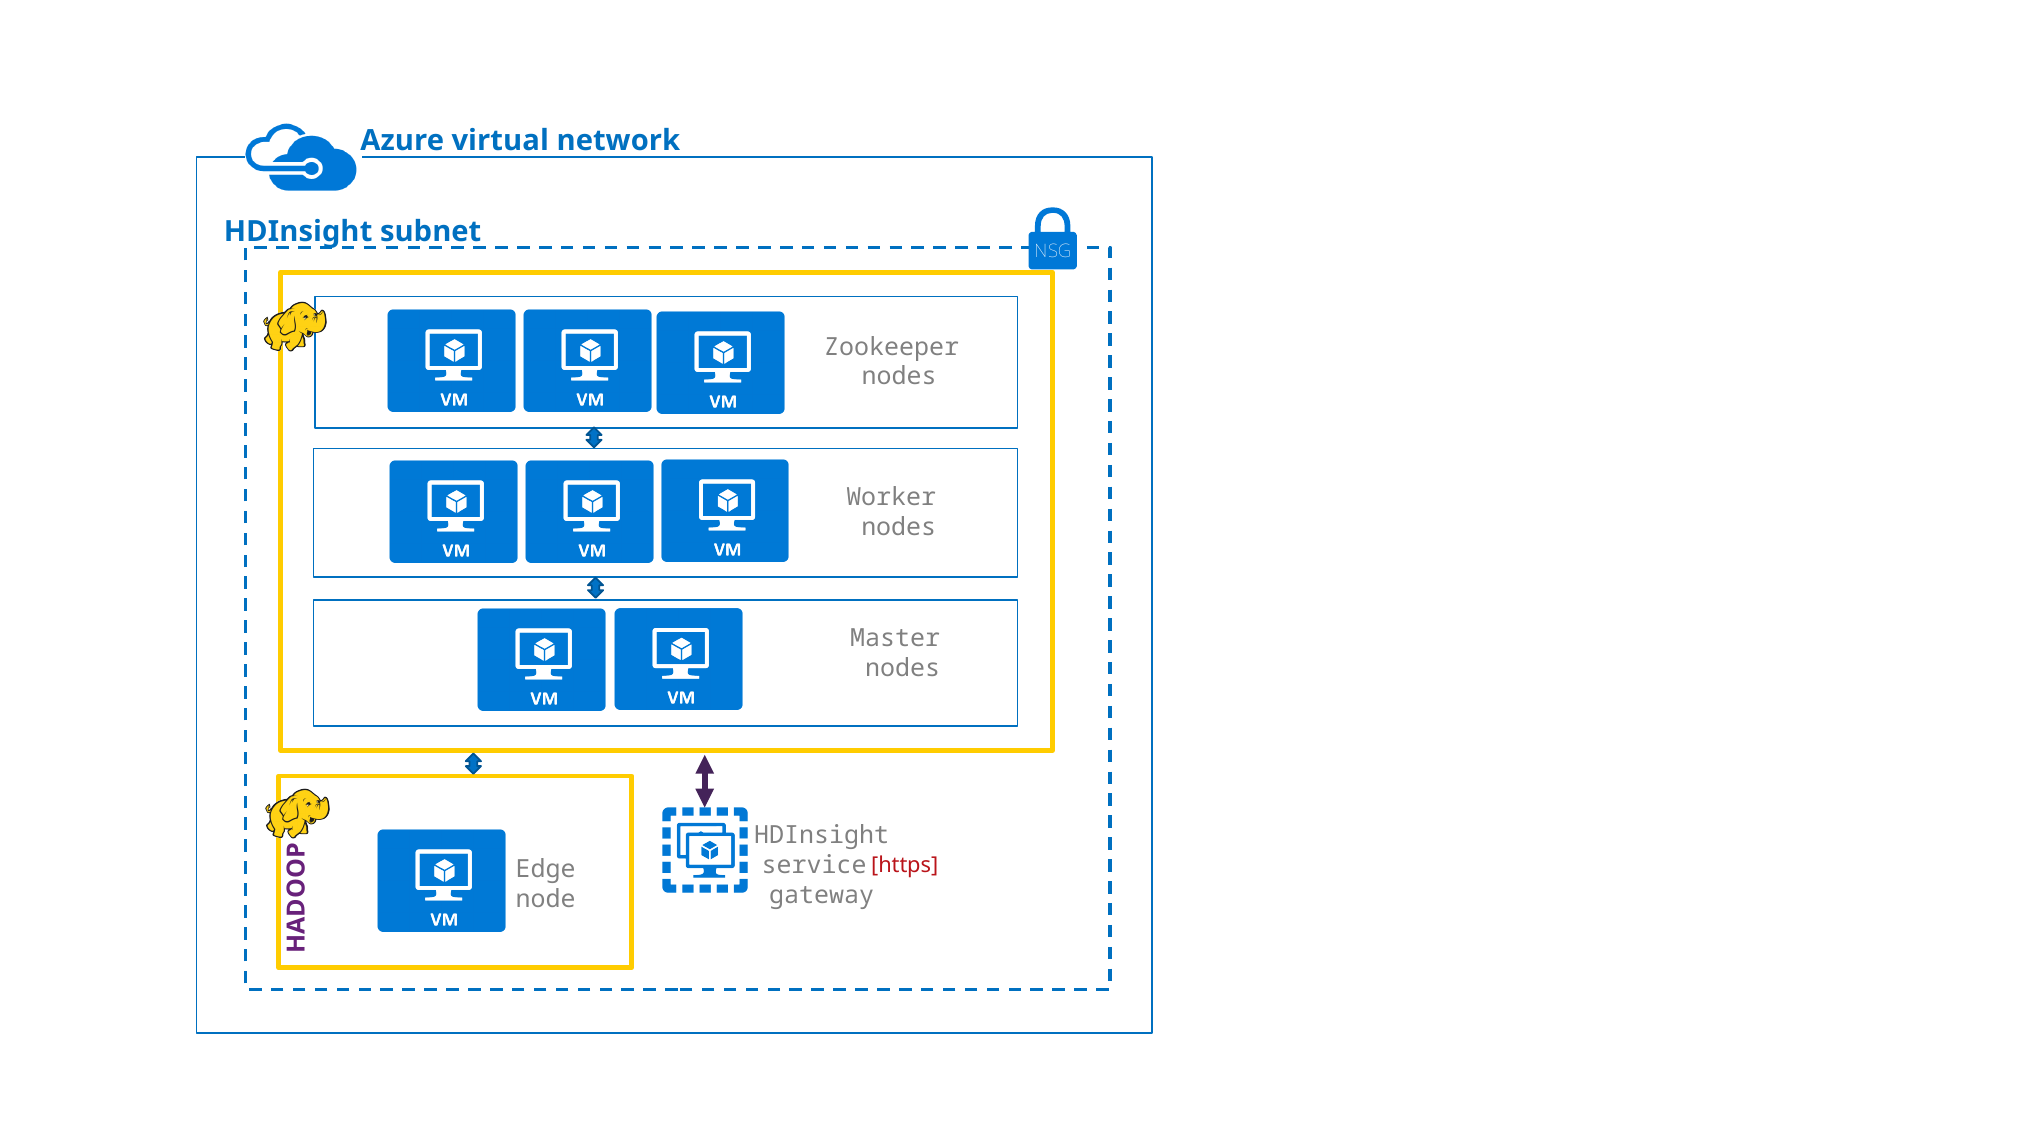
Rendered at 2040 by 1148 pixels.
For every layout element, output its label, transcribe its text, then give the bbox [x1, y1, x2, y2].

picture [614, 594, 743, 724]
picture [523, 296, 652, 426]
text_box [280, 271, 1053, 751]
text_box [464, 752, 482, 775]
picture [656, 298, 786, 427]
text_box [https] [856, 842, 997, 884]
picture [1023, 205, 1082, 273]
text_box Azure virtual network [345, 114, 772, 164]
text_box HDInsight service gateway [739, 810, 904, 916]
picture [377, 816, 506, 946]
picture [525, 447, 654, 576]
picture [660, 446, 790, 576]
text_box [196, 156, 1153, 1034]
text_box [317, 775, 633, 969]
text_box HADOOP [272, 587, 317, 781]
picture [262, 294, 328, 359]
picture [662, 807, 748, 893]
text_box HDInsight subnet [208, 204, 497, 255]
picture [265, 781, 330, 846]
picture [387, 296, 516, 426]
text_box [245, 246, 1111, 990]
picture [245, 115, 362, 196]
picture [389, 447, 518, 576]
text_box HADOOP [272, 846, 317, 969]
text_box Edge node [506, 845, 591, 920]
picture [477, 595, 607, 724]
